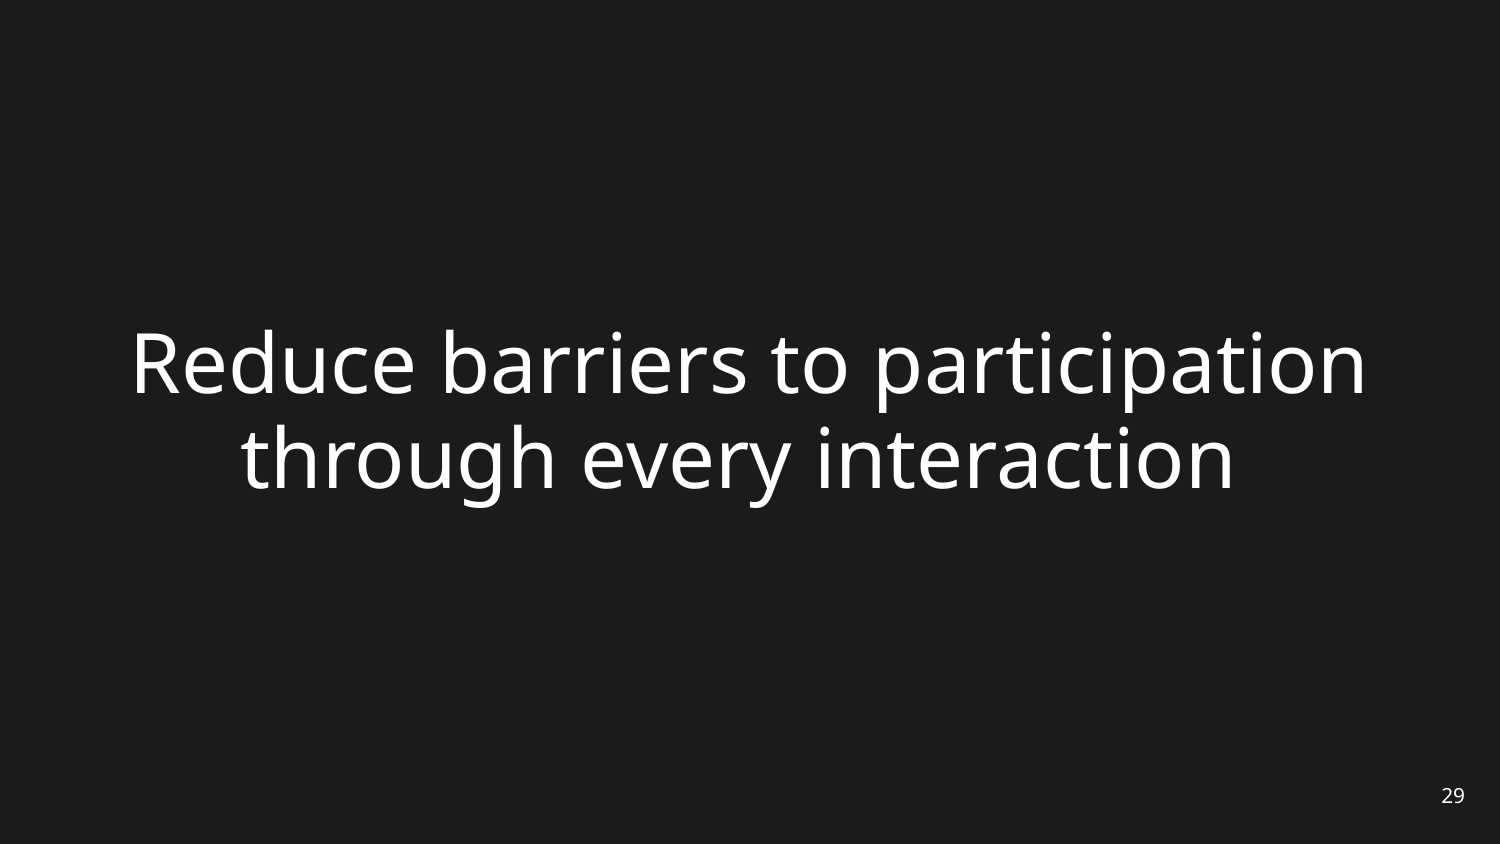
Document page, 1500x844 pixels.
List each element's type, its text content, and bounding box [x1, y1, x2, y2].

slide_number 29 [1389, 764, 1480, 830]
title Reduce barriers to participation through every interaction [51, 72, 1449, 753]
